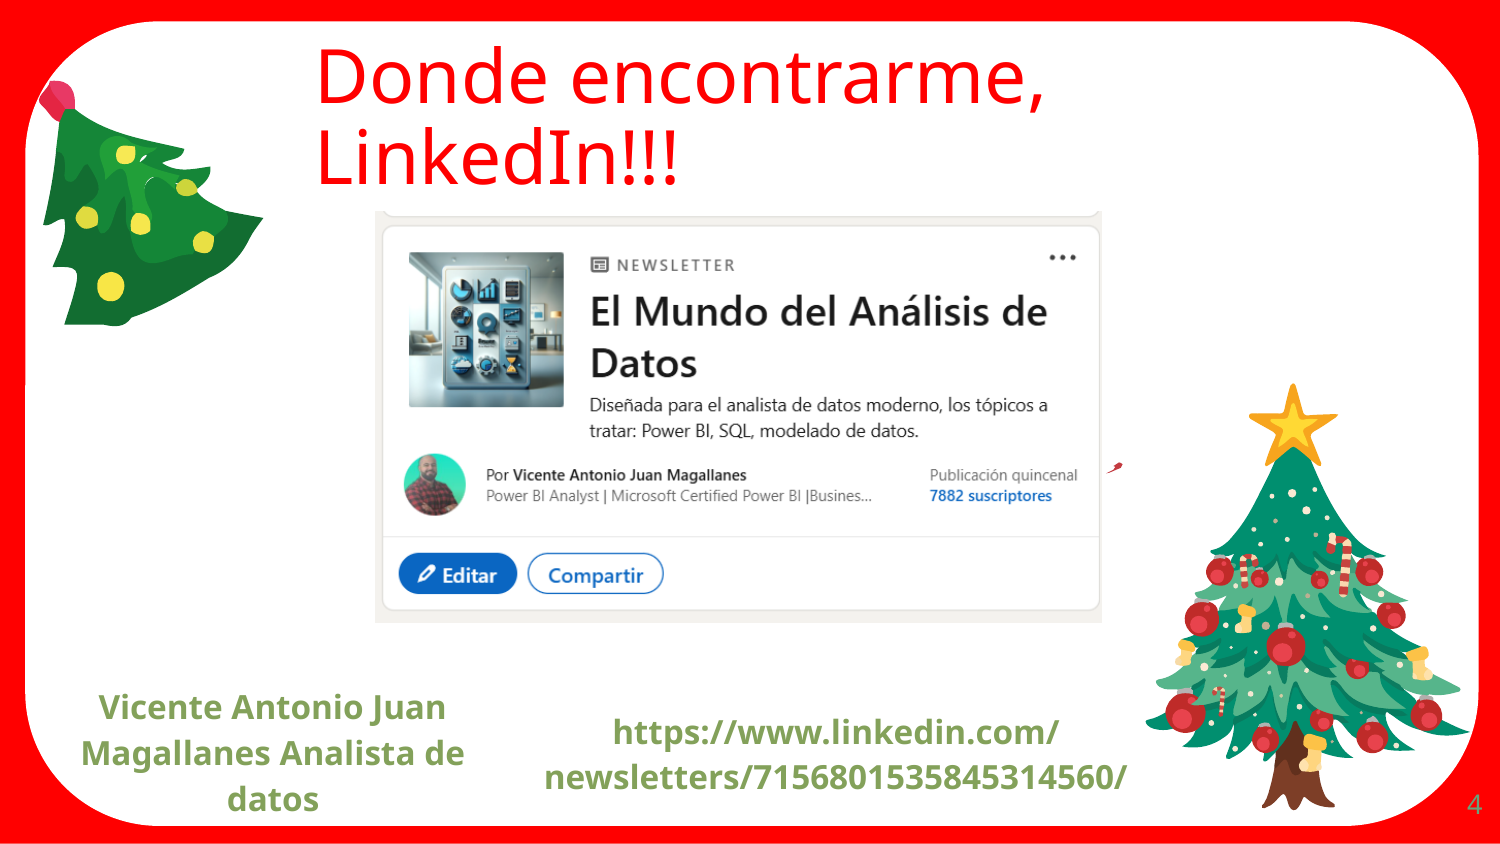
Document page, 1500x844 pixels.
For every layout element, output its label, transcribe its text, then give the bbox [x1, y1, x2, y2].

text_box [1106, 462, 1123, 474]
list Vicente Antonio Juan Magallanes Analista de datos [55, 664, 491, 787]
text_box https://www.linkedin.com/newsletters/7156801535845314560/ [517, 689, 1139, 752]
picture [1144, 383, 1471, 811]
title Donde encontrarme, LinkedIn!!! [299, 70, 1299, 216]
slide_number 4 [1407, 773, 1498, 839]
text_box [32, 78, 264, 329]
picture [374, 211, 1102, 623]
